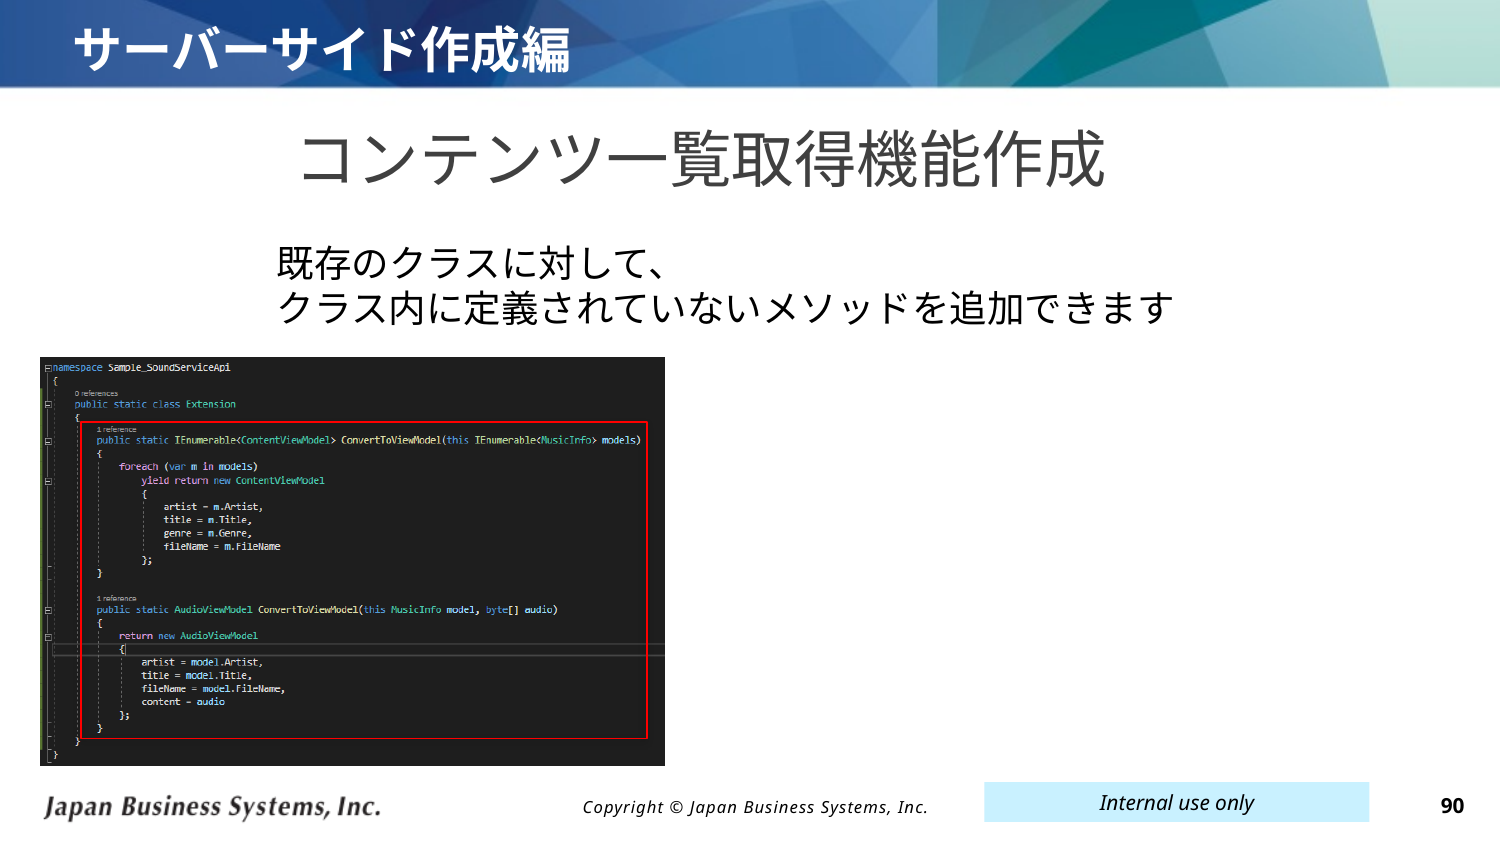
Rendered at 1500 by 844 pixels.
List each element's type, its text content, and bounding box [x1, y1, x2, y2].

text_box 既存のクラスに対して、 クラス内に定義されていないメソッドを追加できます [262, 232, 1191, 338]
text_box コンテンツ一覧取得機能作成 [279, 112, 1145, 193]
title サーバーサイド作成編 [57, 10, 1441, 79]
picture [0, 0, 1500, 844]
